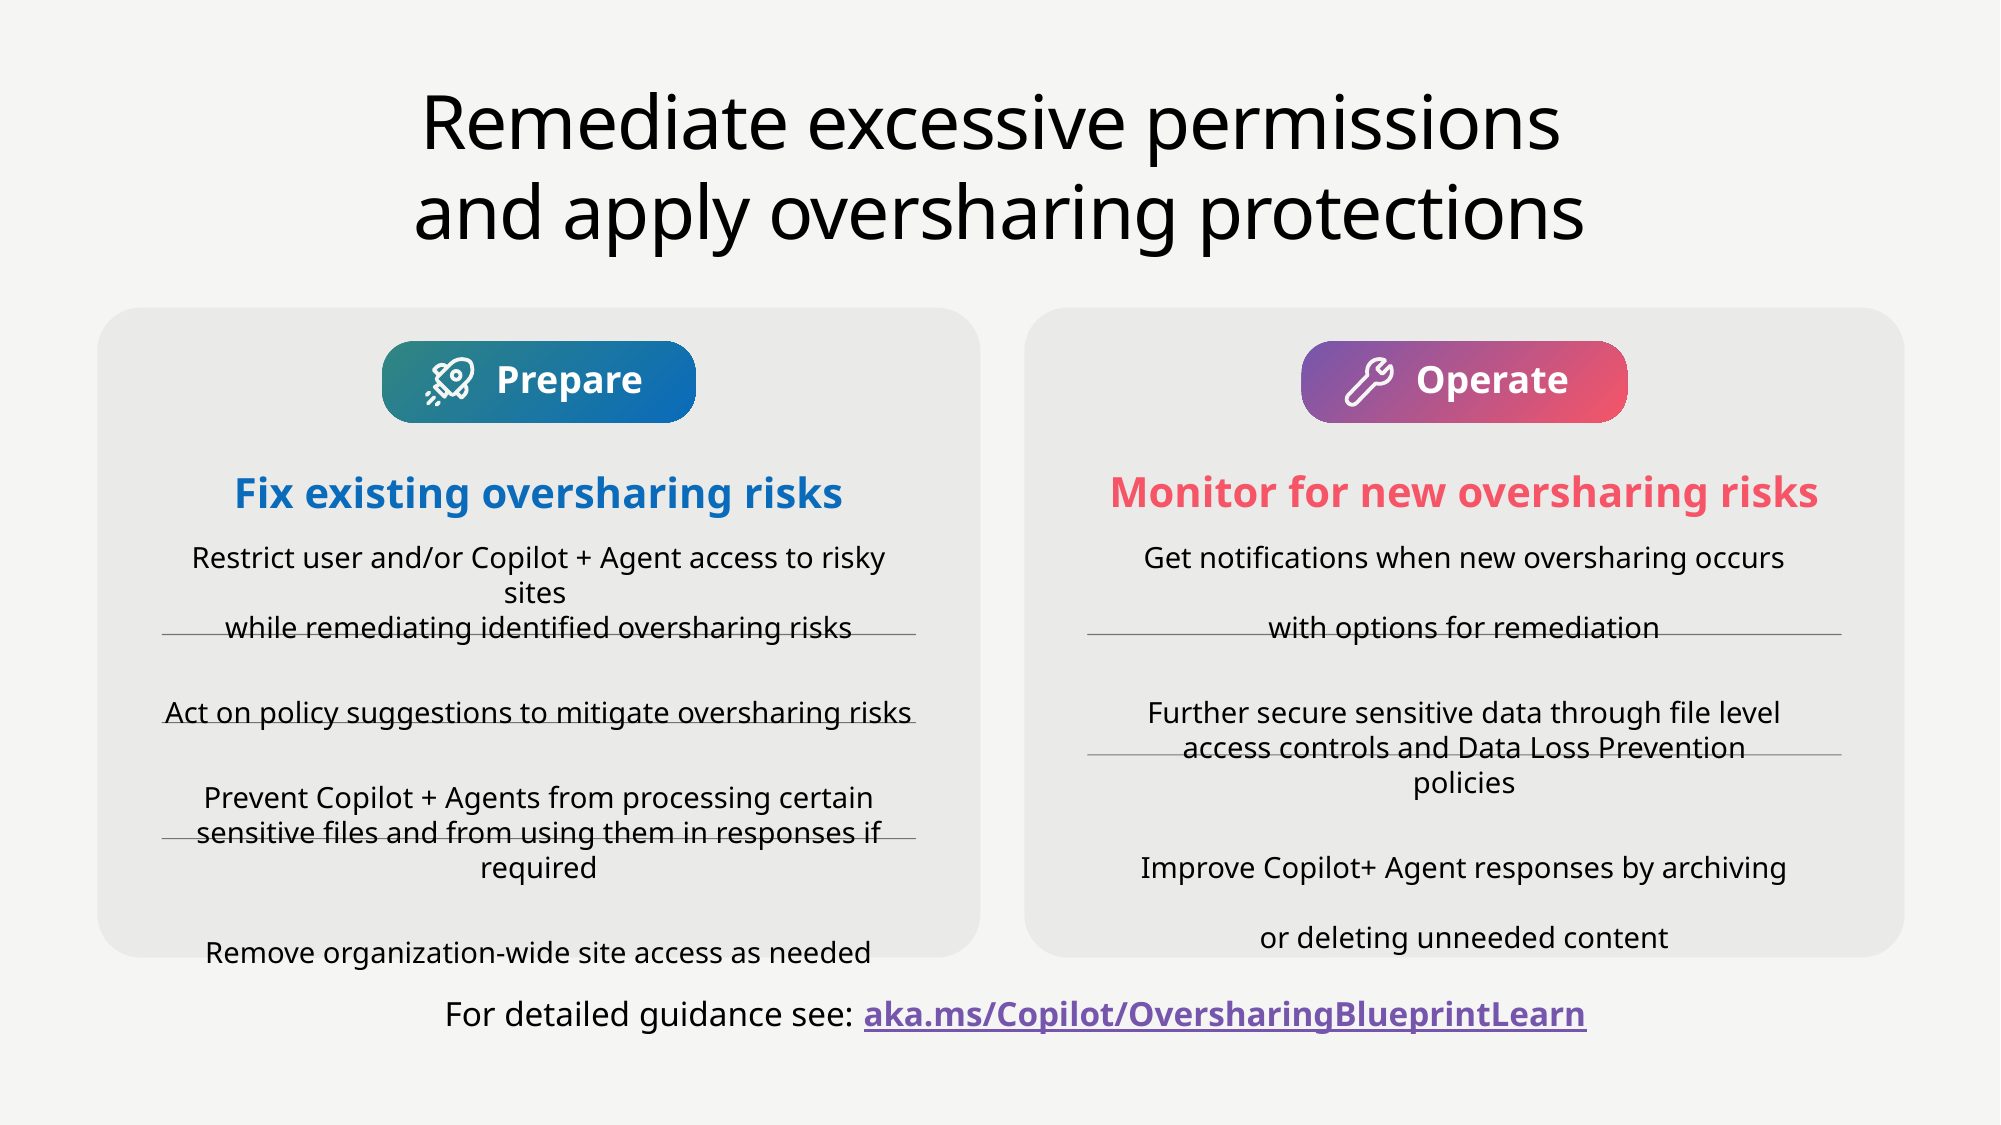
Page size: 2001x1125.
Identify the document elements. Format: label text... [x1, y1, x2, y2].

text_box For detailed guidance see: aka.ms/Copilot/OversharingBlueprintLearn [444, 993, 1596, 1039]
text_box [426, 395, 436, 405]
text_box Monitor for new oversharing risks [1080, 465, 1849, 516]
text_box [1344, 357, 1394, 407]
text_box [1023, 306, 1906, 959]
text_box Fix existing oversharing risks [154, 466, 924, 517]
text_box Get notifications when new oversharing occurs with options for remediation Further secure sensitive data through file level access controls and Data Loss Prevention policies Improve Copilot+ Agent responses by archiving or deleting unneeded content [1140, 539, 1789, 633]
text_box [432, 357, 475, 400]
text_box [435, 400, 441, 407]
text_box Get notifications when new oversharing occurs with options for remediation Further secure sensitive data through file level access controls and Data Loss Prevention policies Improve Copilot+ Agent responses by archiving or deleting unneeded content [1140, 636, 1789, 754]
text_box Get notifications when new oversharing occurs with options for remediation Further secure sensitive data through file level access controls and Data Loss Prevention policies Improve Copilot+ Agent responses by archiving or deleting unneeded content [1140, 756, 1789, 954]
text_box Prepare [382, 341, 696, 423]
text_box Restrict user and/or Copilot + Agent access to risky sites while remediating identified oversharing risks Act on policy suggestions to mitigate oversharing risks Prevent Copilot + Agents from processing certain sensitive files and from using them in responses if required Remove organization-wide site access as needed [157, 539, 921, 970]
text_box Operate [1301, 341, 1628, 423]
text_box [96, 306, 982, 959]
title Remediate excessive permissions and apply oversharing protections [96, 75, 1904, 166]
